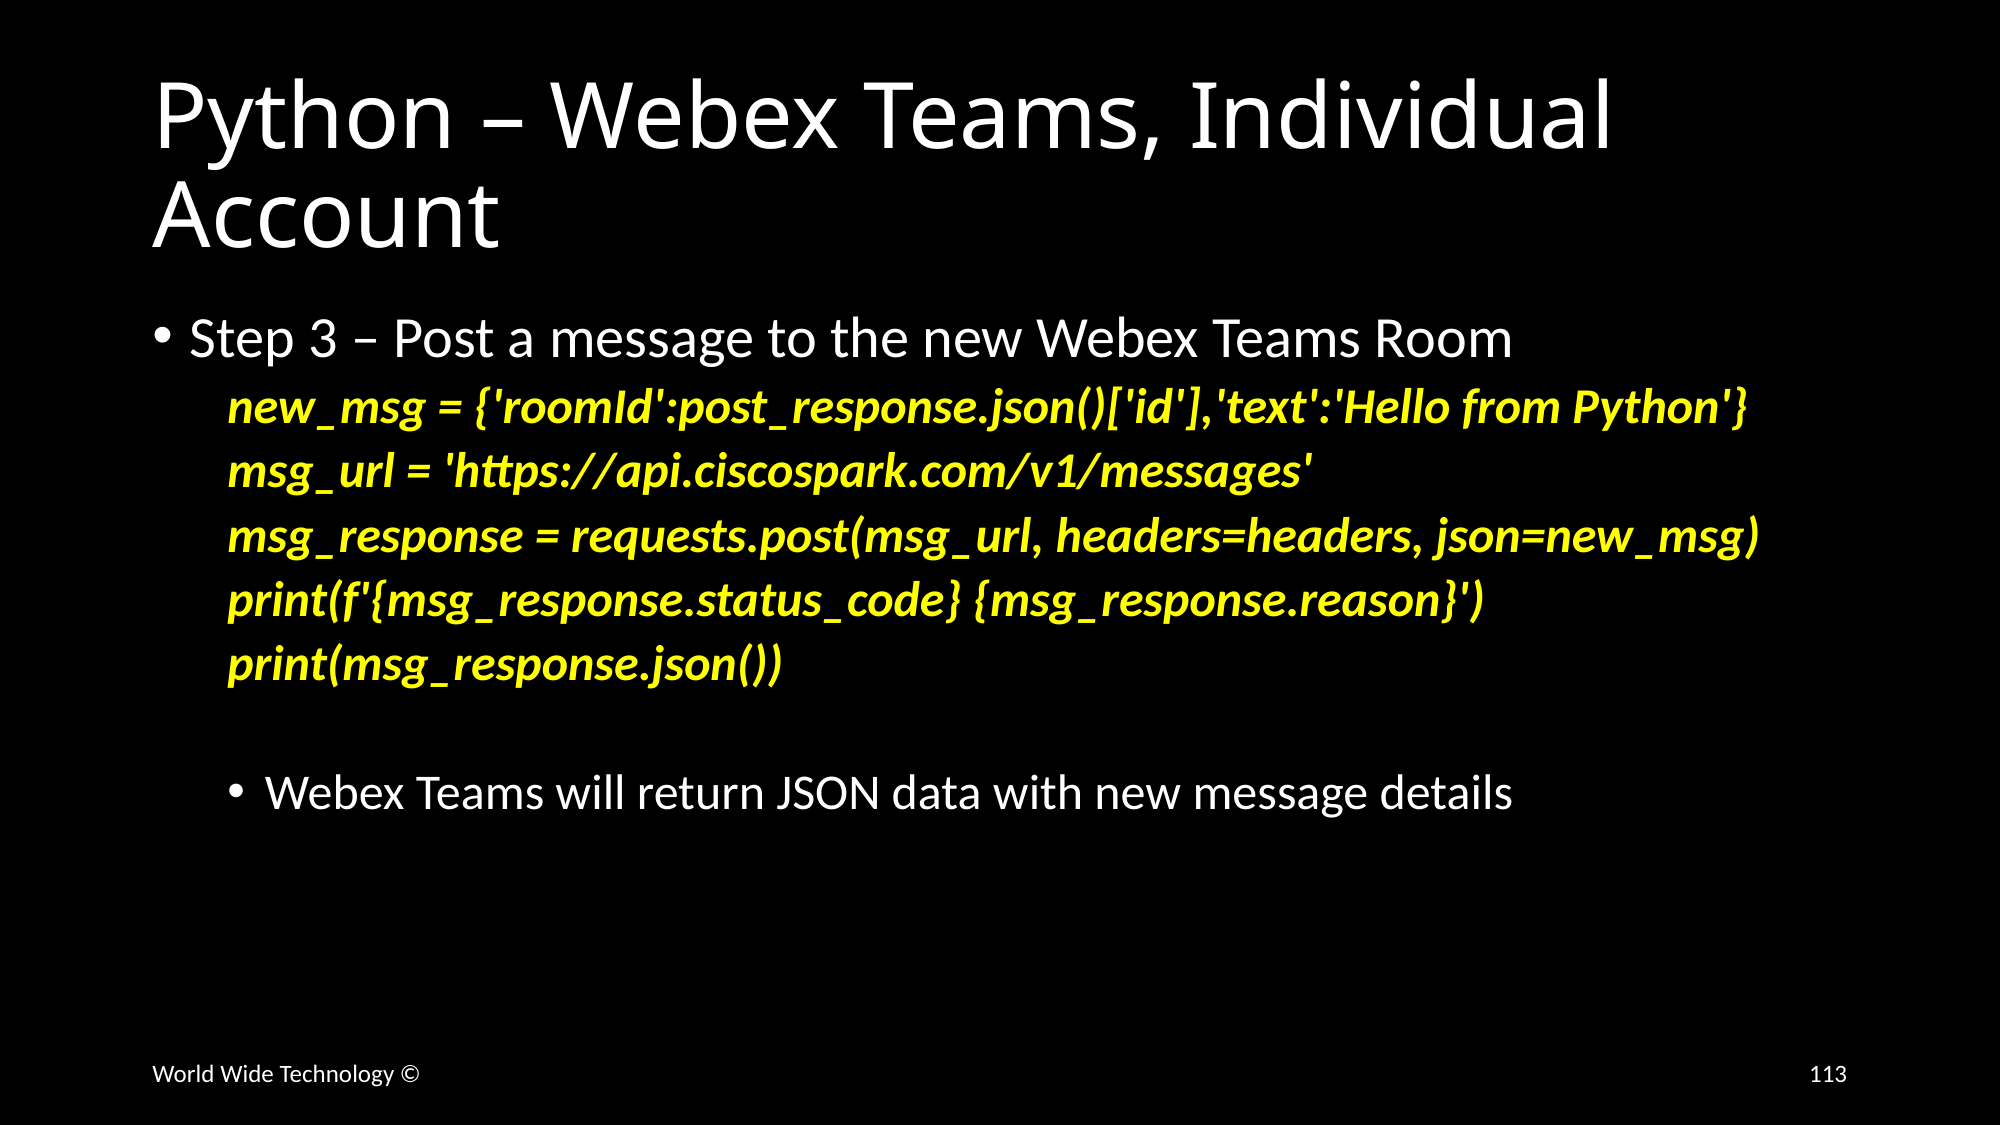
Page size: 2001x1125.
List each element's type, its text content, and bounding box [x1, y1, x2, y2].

list Step 3 – Post a message to the new Webex Teams Room new_msg = {'roomId':post_response.json()['id'],'text':'Hello from Python'} msg_url = 'https://api.ciscospark.com/v1/messages' msg_response = requests.post(msg_url, headers=headers, json=new_msg) print(f'{msg_response.status_code} {msg_response.reason}') print(msg_response.json()) Webex Teams will return JSON data with new message details [137, 299, 1950, 1014]
slide_number 113 [1412, 1042, 1863, 1103]
slide_number World Wide Technology © [137, 1042, 588, 1103]
title Python – Webex Teams, Individual Account [137, 59, 1863, 278]
